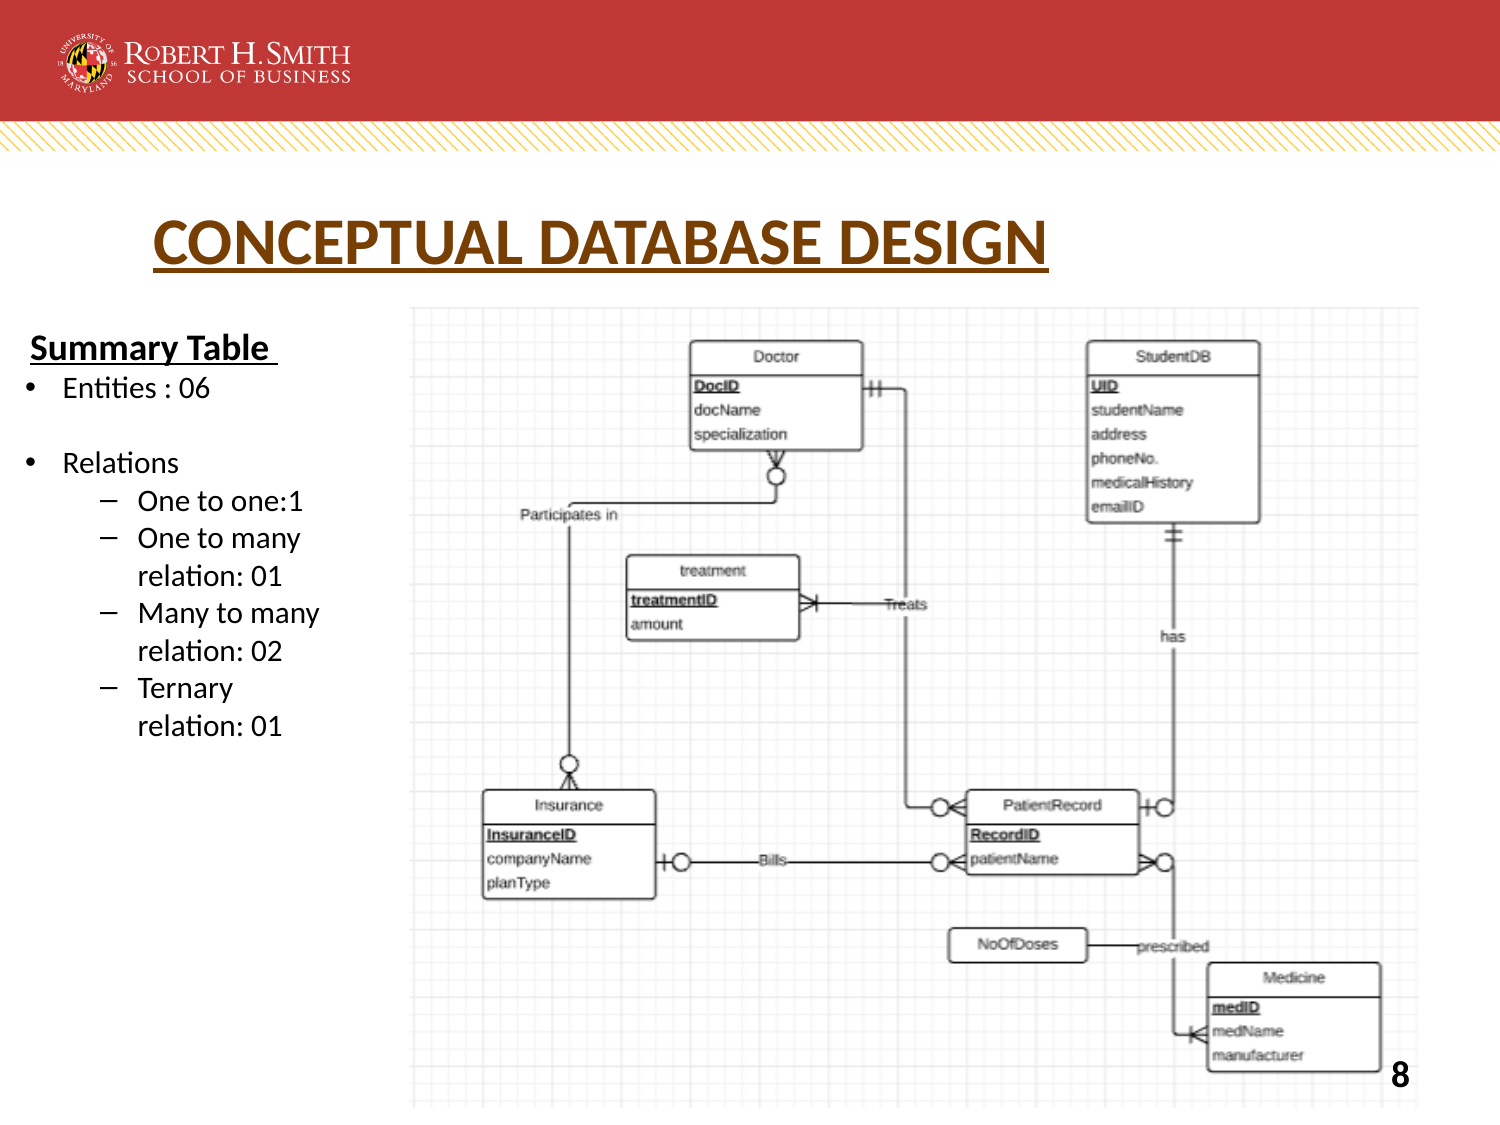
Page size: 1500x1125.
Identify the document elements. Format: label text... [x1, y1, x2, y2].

picture [0, 0, 1500, 164]
picture [409, 307, 1419, 1109]
title CONCEPTUAL DATABASE DESIGN [0, 167, 1277, 308]
list Summary Table Entities : 06 Relations One to one:1 One to many relation: 01 Many to many relation: 02 Ternary relation: 01 [0, 307, 357, 969]
